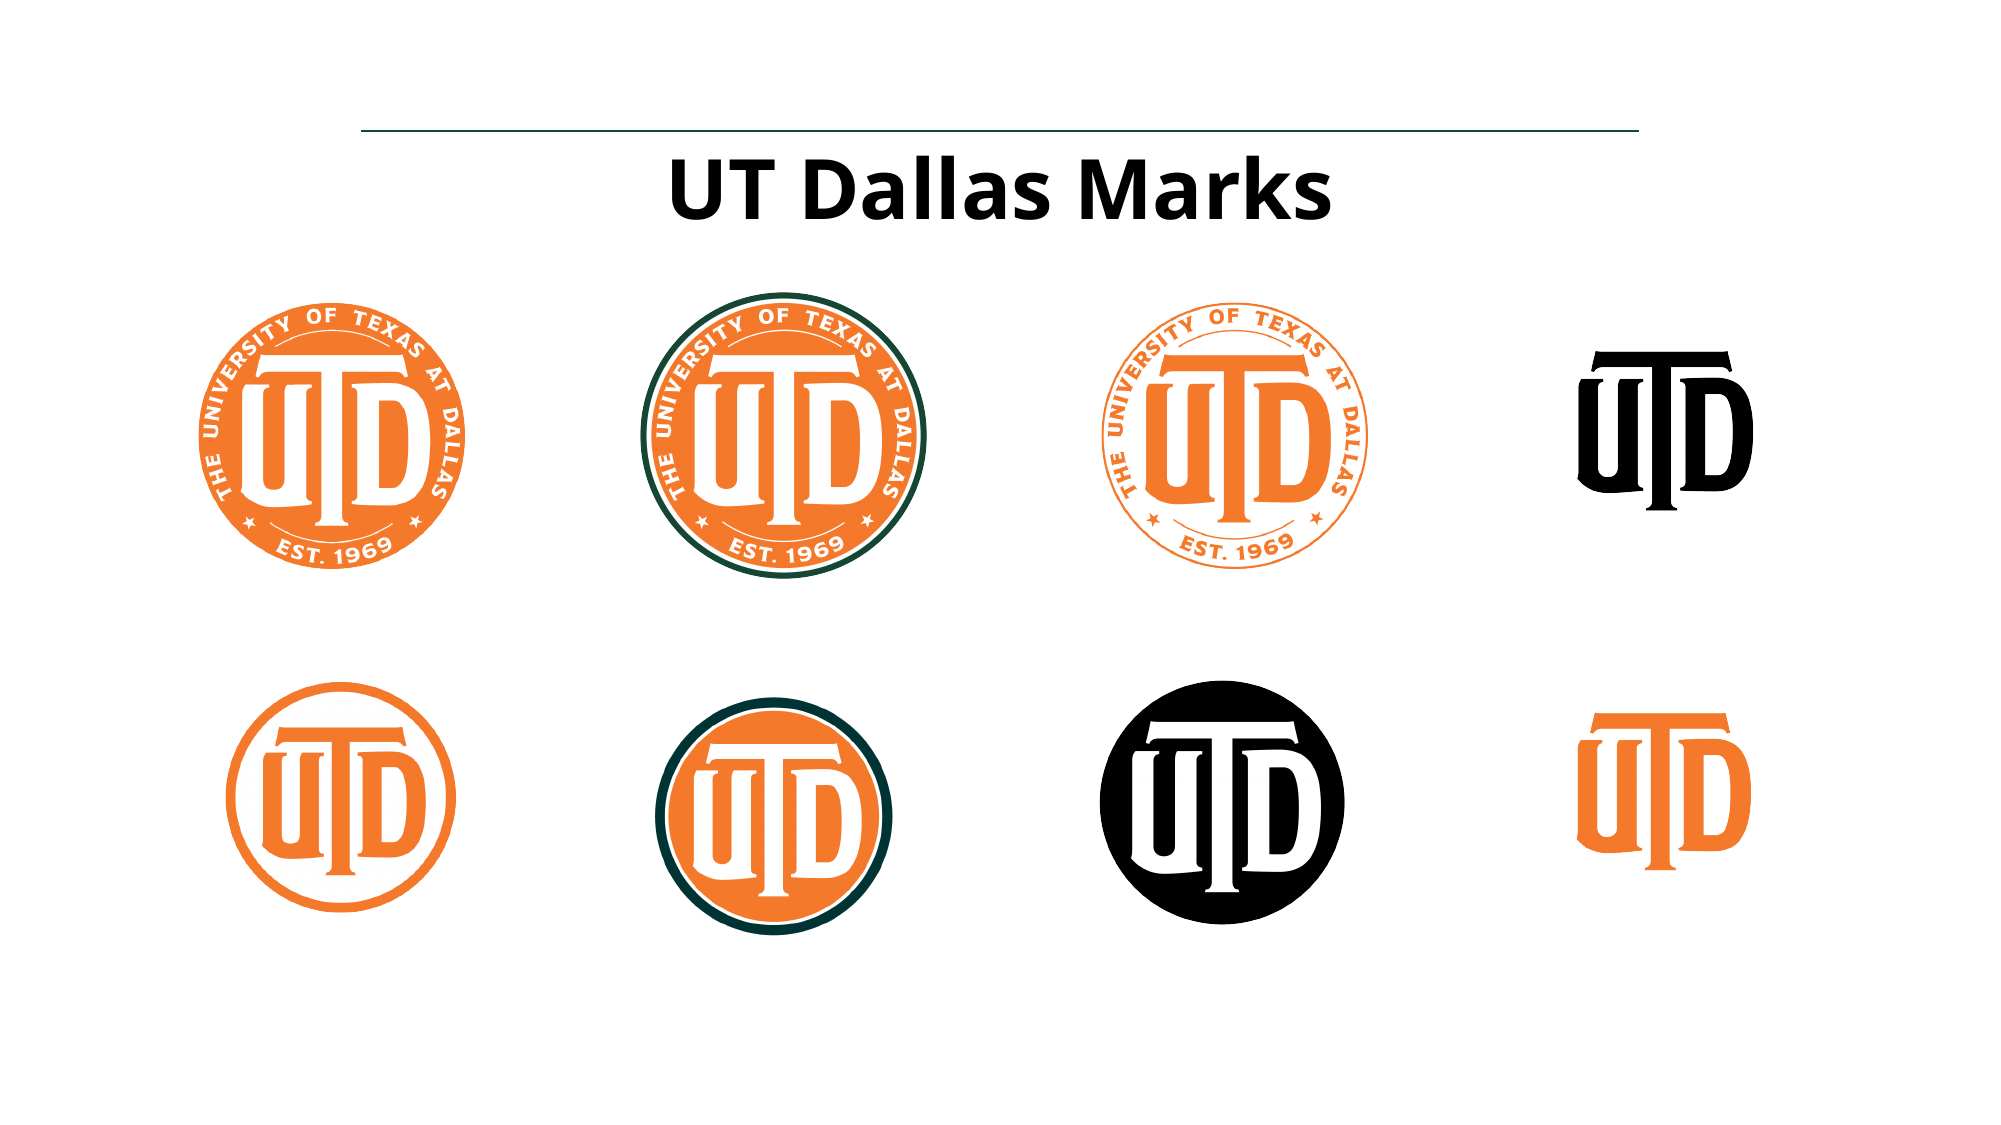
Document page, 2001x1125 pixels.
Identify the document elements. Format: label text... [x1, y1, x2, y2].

picture [1082, 662, 1362, 942]
picture [634, 676, 914, 956]
title UT Dallas Marks [150, 151, 1850, 302]
picture [1082, 283, 1388, 588]
picture [630, 283, 936, 588]
picture [1523, 289, 1806, 572]
picture [179, 283, 484, 588]
picture [1523, 651, 1803, 931]
picture [209, 665, 473, 929]
